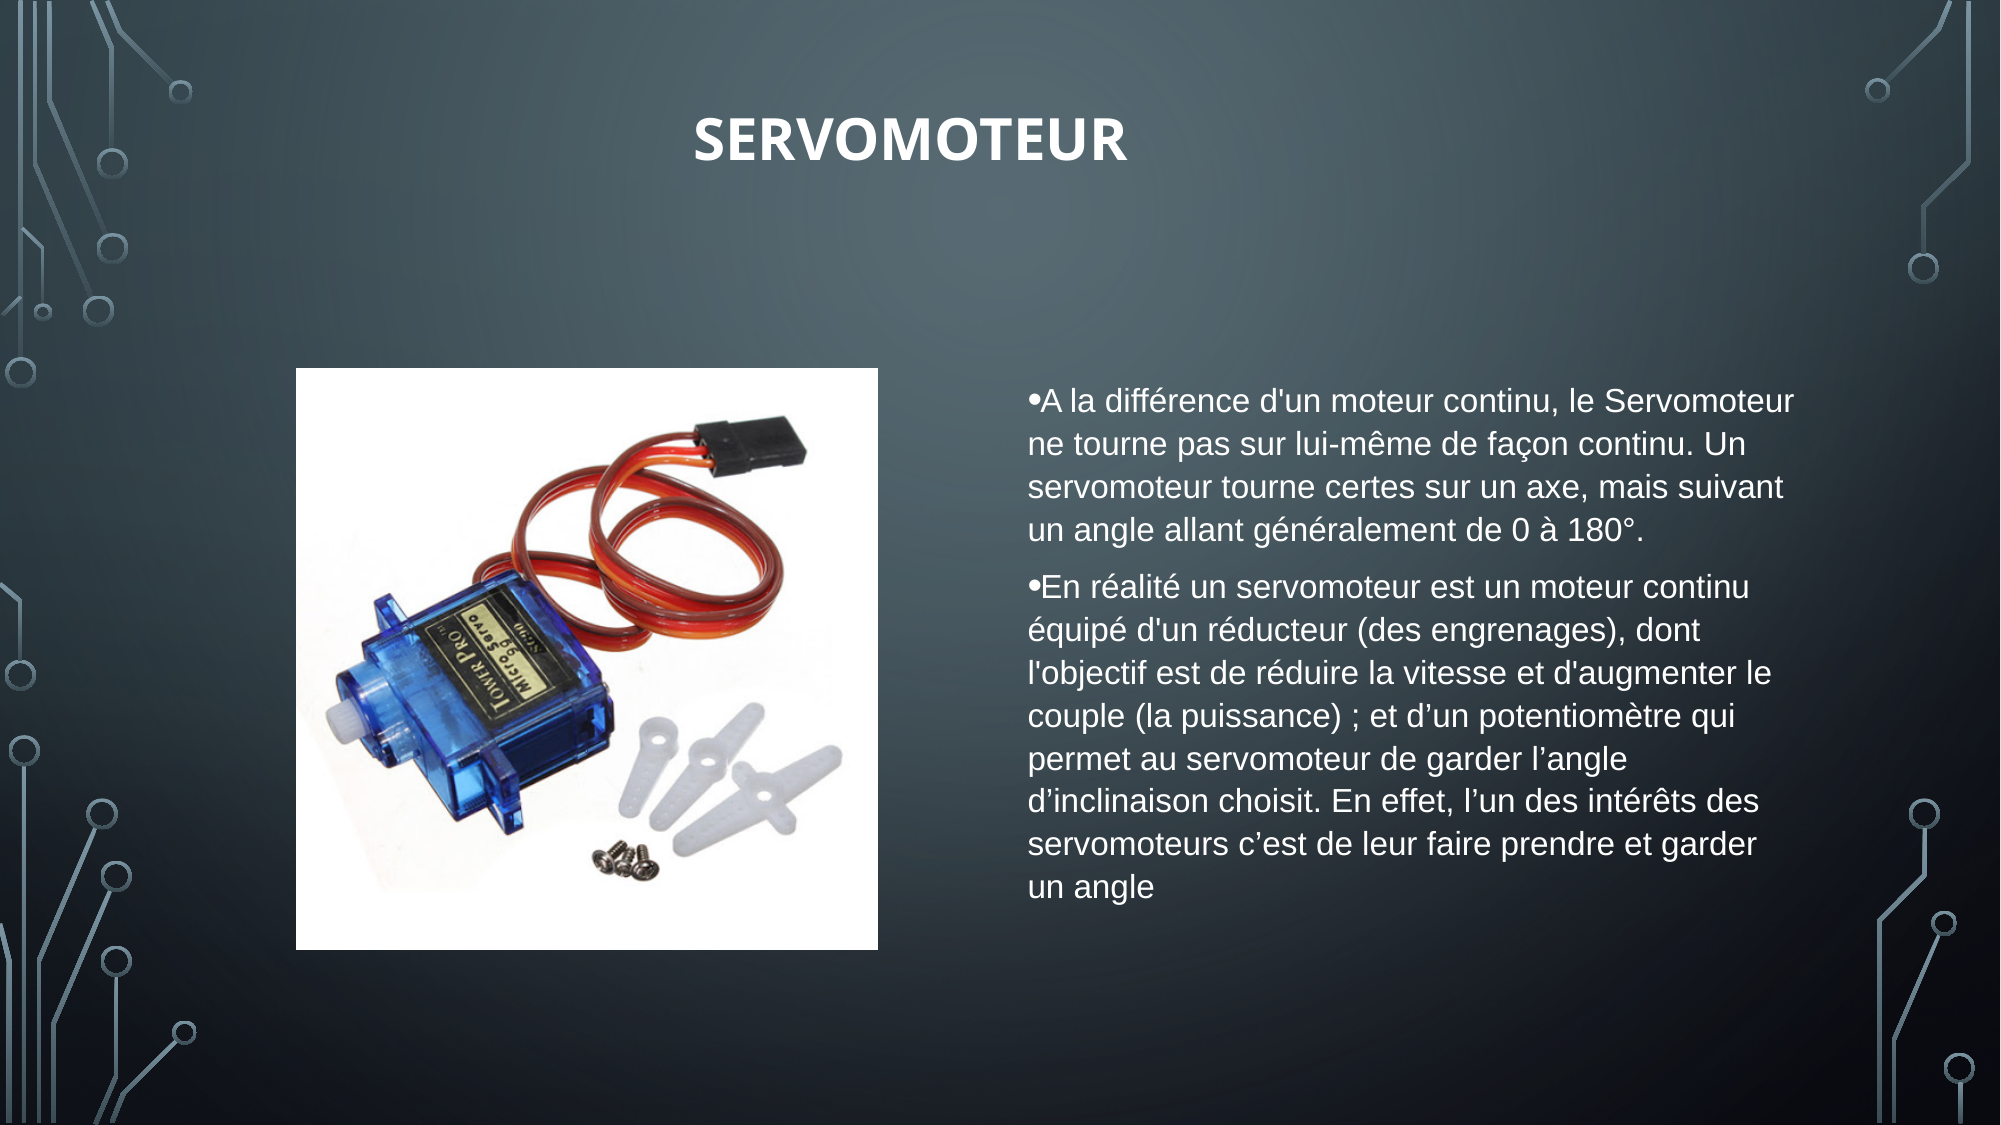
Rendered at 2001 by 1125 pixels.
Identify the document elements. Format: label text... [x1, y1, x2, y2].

title Servomoteur [104, 73, 1730, 196]
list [296, 368, 879, 951]
list A la différence d'un moteur continu, le Servomoteur ne tourne pas sur lui-même de façon continu. Un servomoteur tourne certes sur un axe, mais suivant un angle allant généralement de 0 à 180°. En réalité un servomoteur est un moteur continu équipé d'un réducteur (des engrenages), dont l'objectif est de réduire la vitesse et d'augmenter le couple (la puissance) ; et d’un potentiomètre qui permet au servomoteur de garder l’angle d’inclinaison choisit. En effet, l’un des intérêts des servomoteurs c’est de leur faire prendre et garder un angle [1012, 369, 1813, 950]
